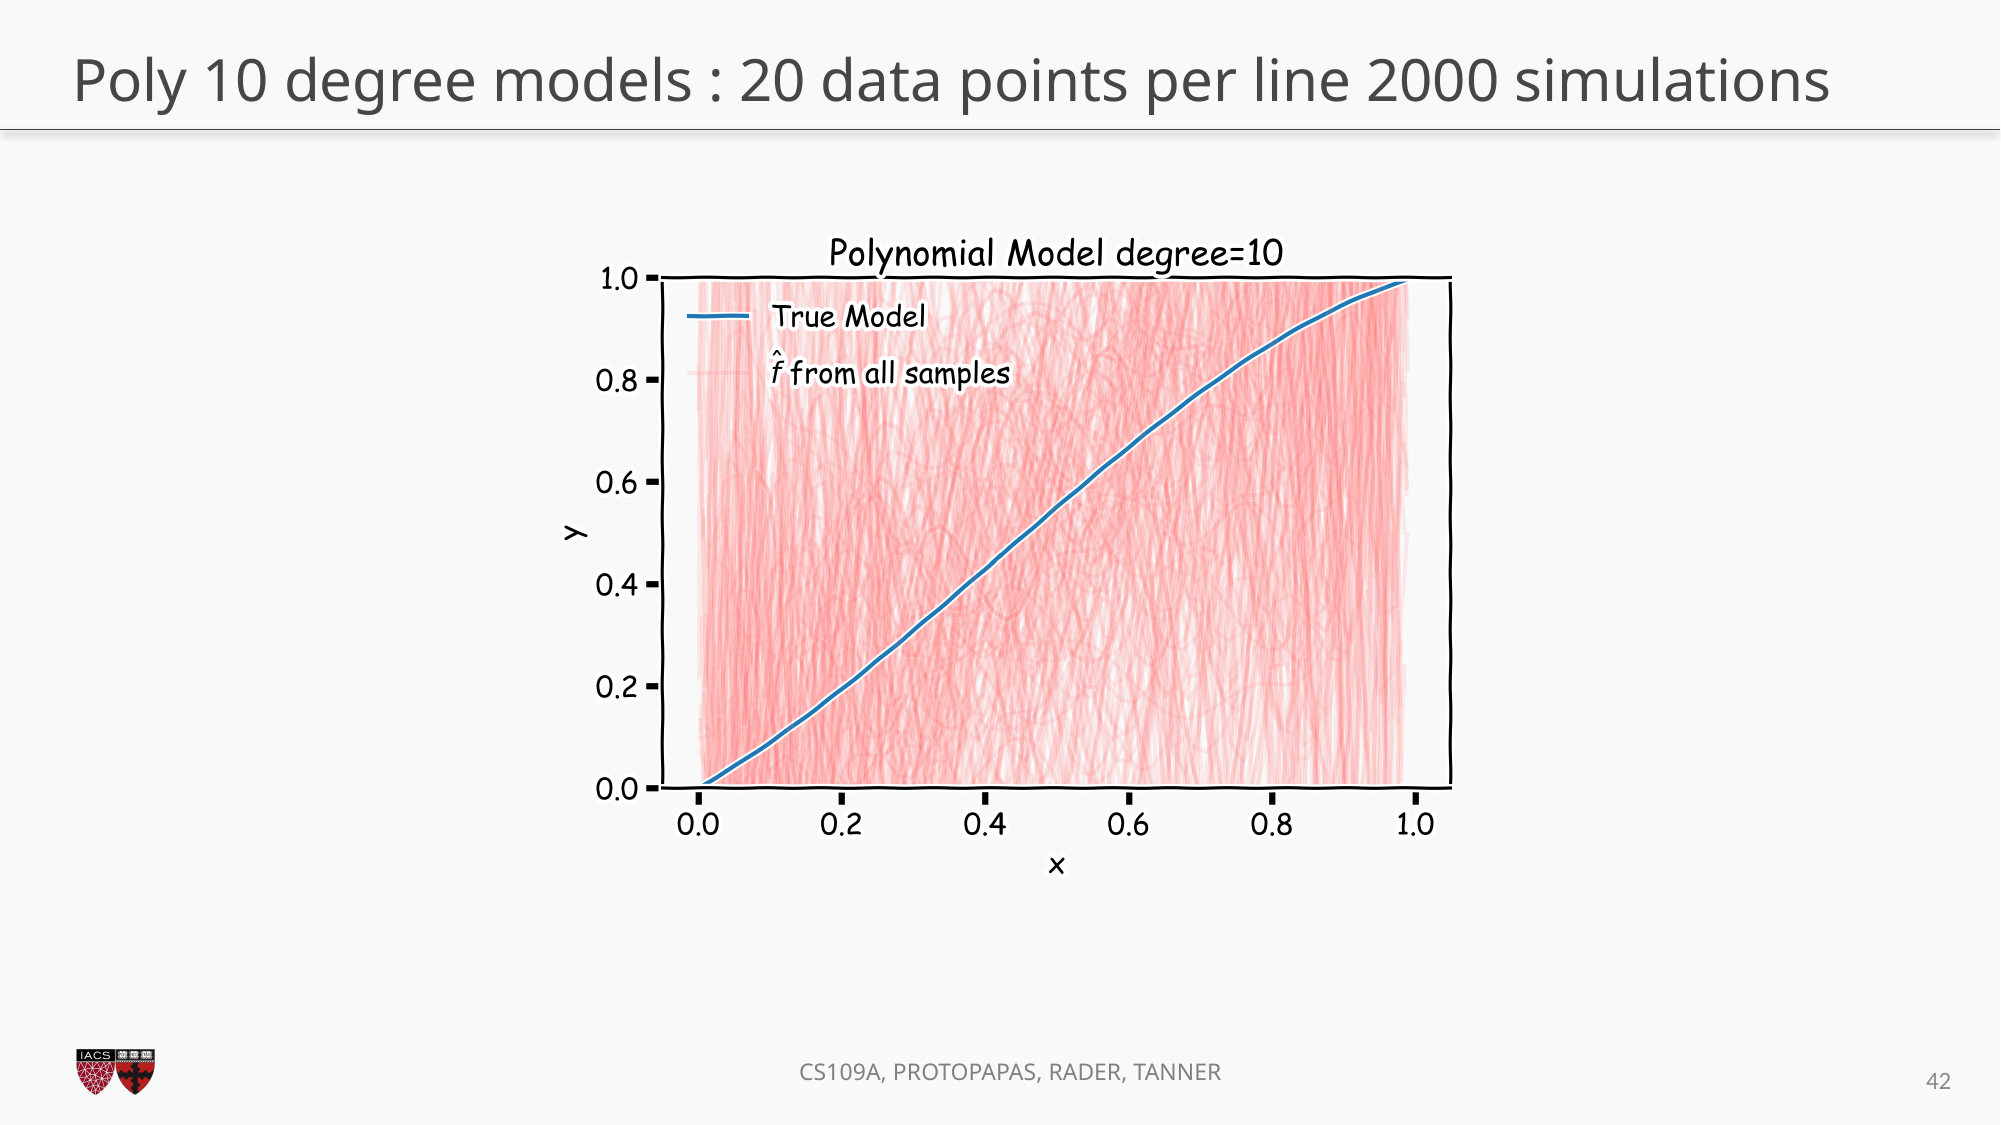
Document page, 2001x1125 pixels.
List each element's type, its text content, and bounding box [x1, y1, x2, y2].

title Poly 10 degree models : 20 data points per line 2000 simulations [57, 35, 1943, 162]
picture [437, 187, 1563, 938]
slide_number 42 [1500, 1050, 1967, 1110]
picture [75, 1049, 155, 1095]
